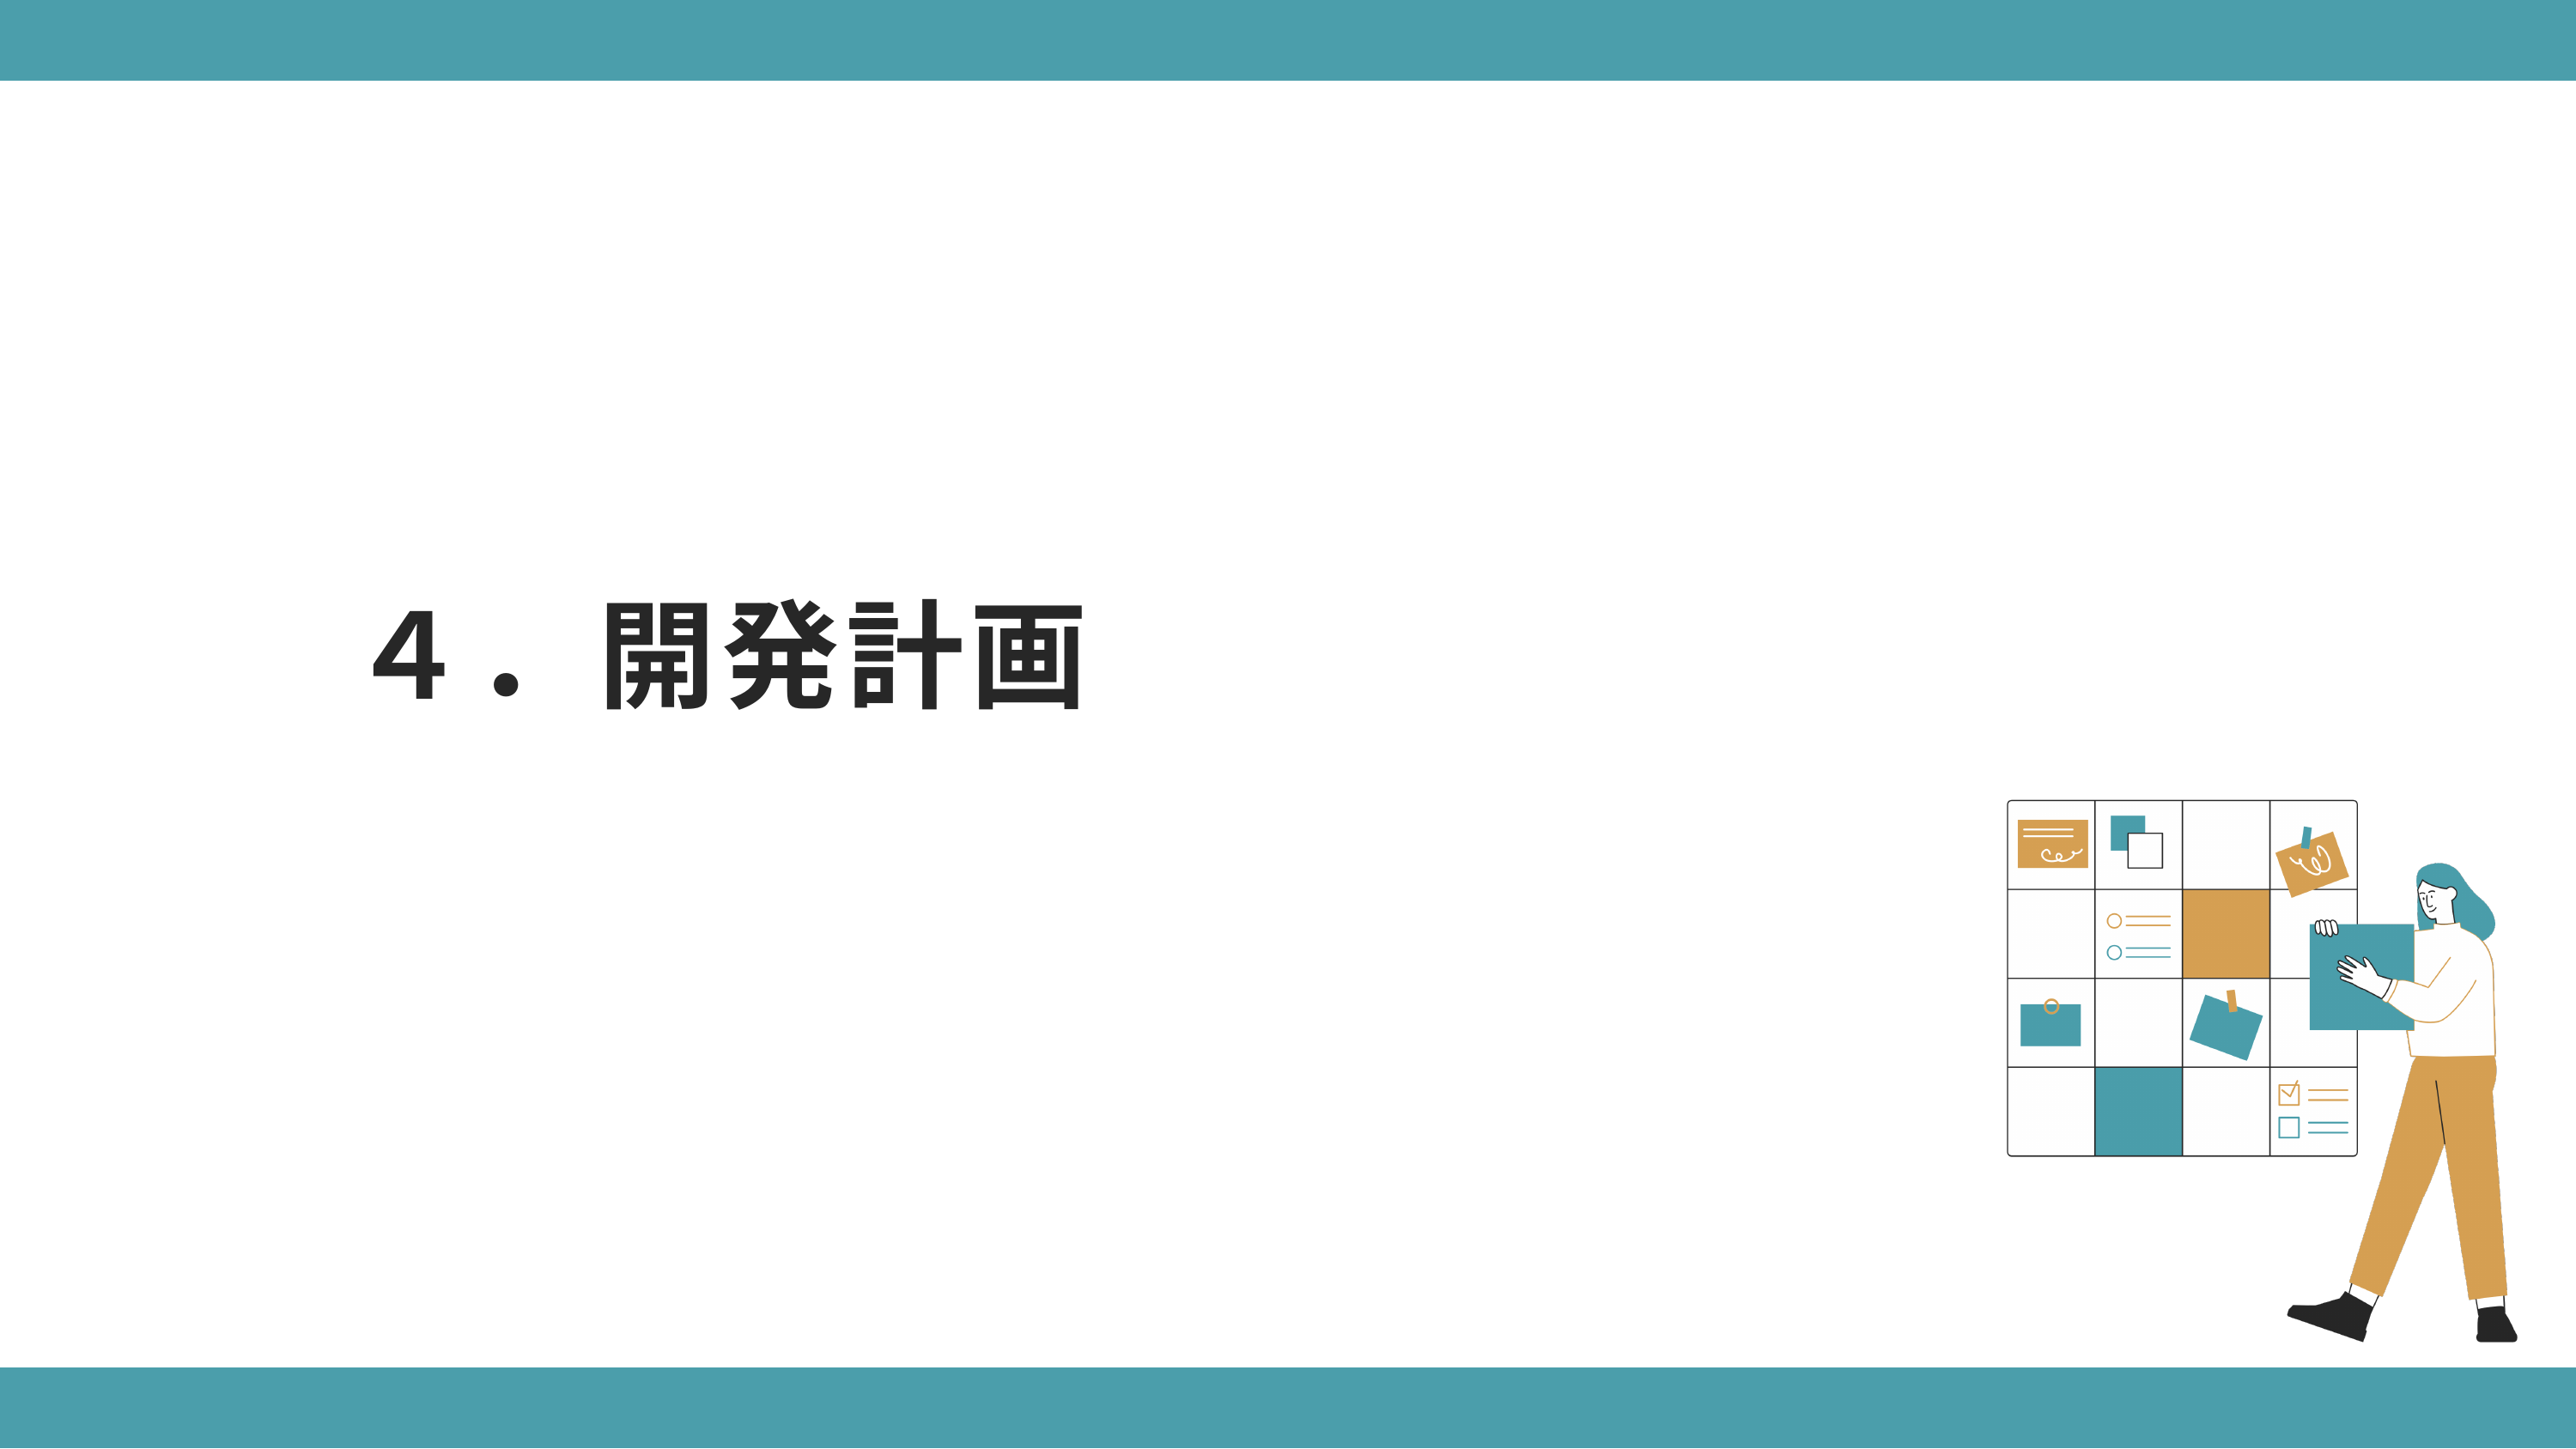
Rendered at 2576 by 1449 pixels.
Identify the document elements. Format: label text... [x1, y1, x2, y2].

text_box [0, 0, 2576, 82]
text_box [2007, 799, 2518, 1343]
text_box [0, 1367, 2576, 1449]
text_box ４．開発計画 [0, 597, 1514, 724]
